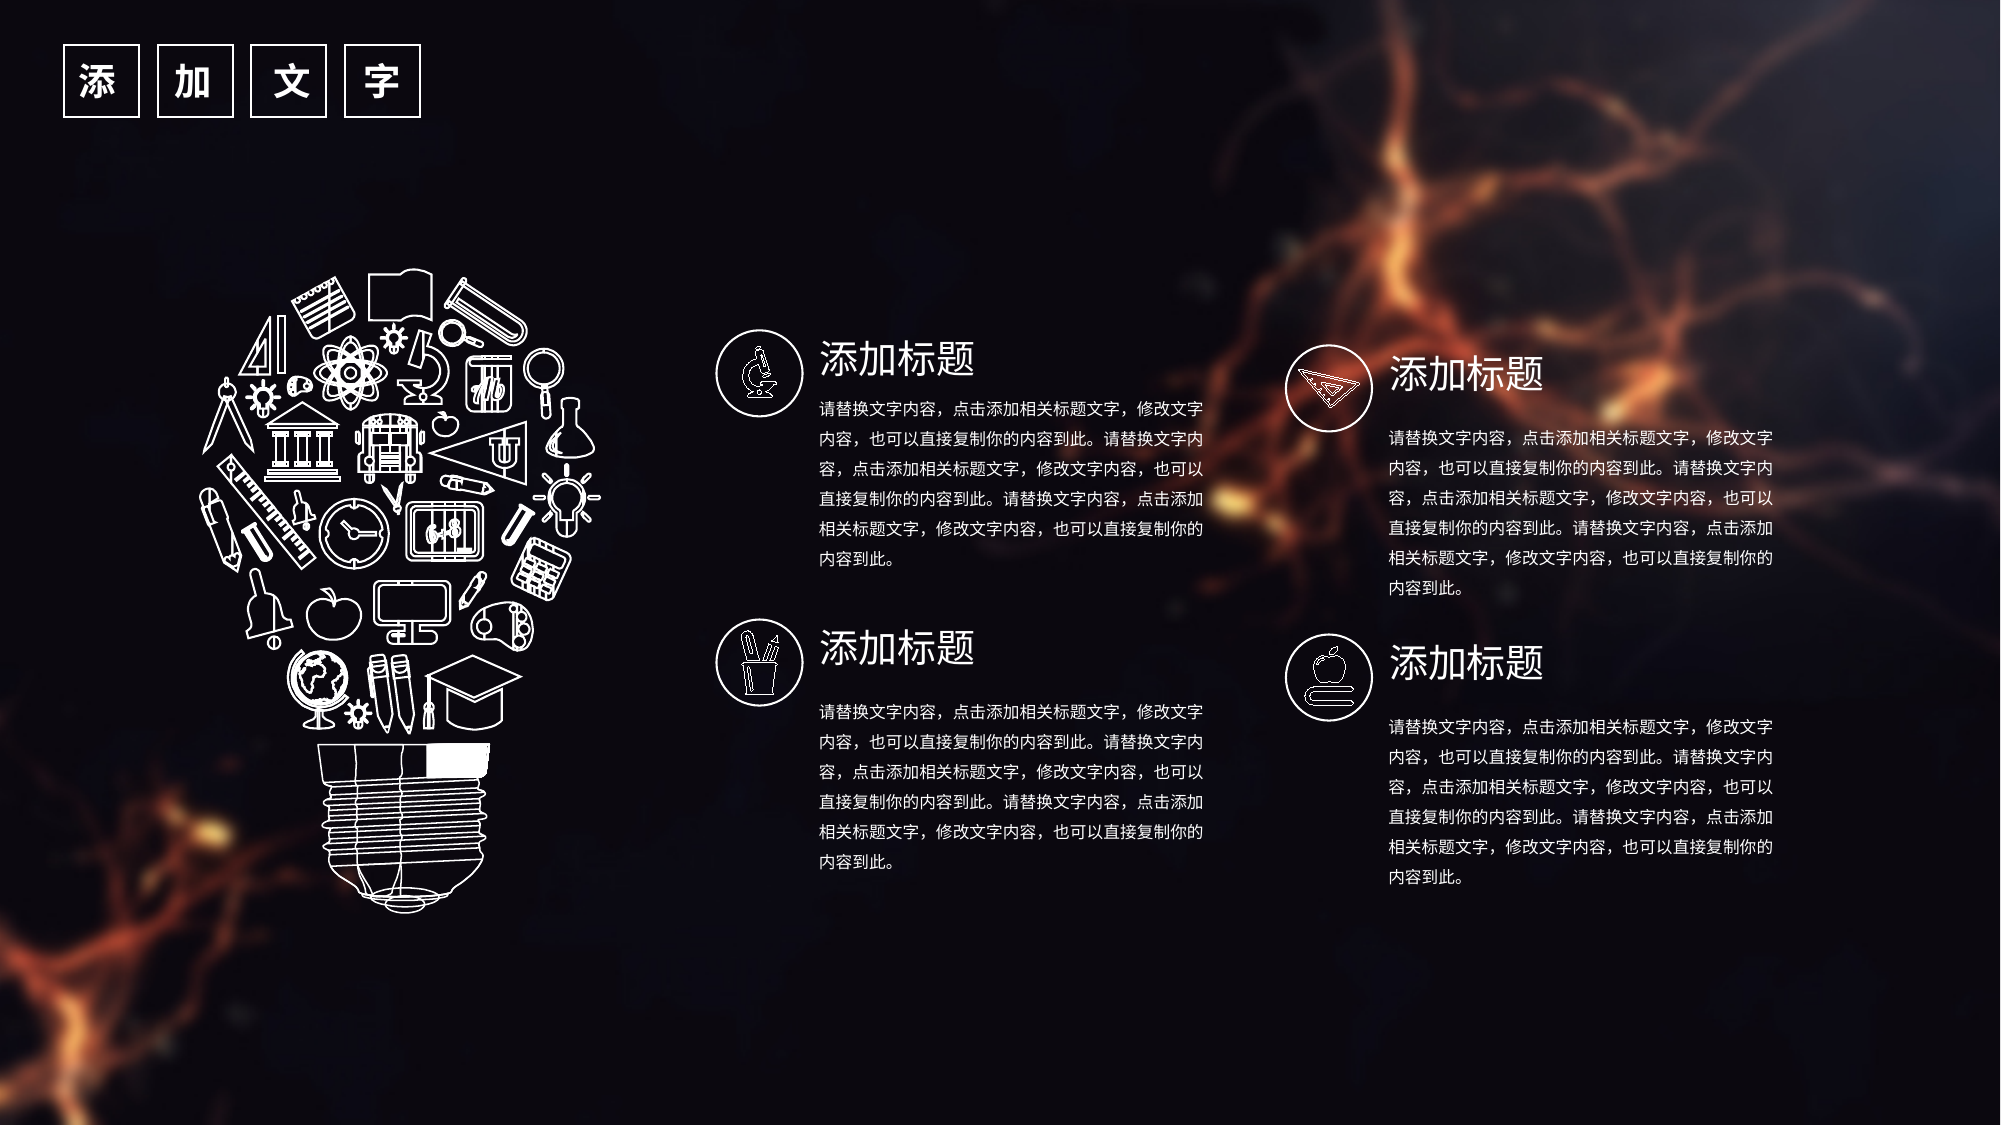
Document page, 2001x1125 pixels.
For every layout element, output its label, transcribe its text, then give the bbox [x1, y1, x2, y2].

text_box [424, 655, 521, 730]
picture [0, 0, 2001, 1125]
text_box [363, 414, 417, 426]
text_box [430, 421, 526, 485]
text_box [502, 504, 535, 546]
text_box [542, 473, 553, 483]
text_box [348, 700, 367, 726]
text_box [384, 324, 404, 354]
text_box [355, 431, 360, 444]
text_box [365, 474, 374, 483]
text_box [317, 726, 490, 913]
text_box [267, 636, 281, 649]
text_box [242, 523, 273, 561]
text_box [319, 498, 389, 569]
text_box [397, 330, 449, 404]
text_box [382, 483, 403, 515]
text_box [393, 655, 415, 726]
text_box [716, 619, 803, 706]
text_box 添加标题 [1374, 631, 1560, 693]
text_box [287, 650, 348, 729]
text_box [306, 588, 361, 640]
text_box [432, 412, 459, 437]
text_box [264, 402, 340, 482]
text_box [459, 572, 487, 609]
text_box [253, 380, 276, 418]
text_box [200, 488, 242, 572]
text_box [1285, 634, 1373, 721]
text_box [588, 495, 600, 500]
text_box [546, 397, 594, 458]
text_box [716, 330, 803, 417]
text_box 添加标题 [805, 615, 991, 678]
text_box [511, 538, 571, 601]
text_box 请替换文字内容，点击添加相关标题文字，修改文字内容，也可以直接复制你的内容到此。请替换文字内容，点击添加相关标题文字，修改文字内容，也可以直接复制你的内容到此。请替换文字内容，点击添加相关标题文字，修改文字内容，也可以直接复制你的内容到此。 [1373, 410, 1795, 605]
text_box [217, 454, 316, 569]
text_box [367, 654, 393, 728]
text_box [439, 320, 484, 347]
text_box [203, 377, 253, 452]
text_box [239, 315, 286, 375]
text_box [581, 512, 591, 522]
text_box [466, 356, 512, 412]
text_box [369, 269, 432, 321]
text_box [358, 427, 422, 472]
text_box 请替换文字内容，点击添加相关标题文字，修改文字内容，也可以直接复制你的内容到此。请替换文字内容，点击添加相关标题文字，修改文字内容，也可以直接复制你的内容到此。请替换文字内容，点击添加相关标题文字，修改文字内容，也可以直接复制你的内容到此。 [804, 381, 1226, 577]
text_box [440, 475, 494, 495]
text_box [444, 278, 527, 346]
text_box [533, 495, 545, 500]
text_box [419, 431, 425, 444]
text_box 添加标题 [805, 326, 991, 389]
text_box [548, 479, 586, 537]
text_box [471, 602, 533, 651]
text_box [542, 512, 553, 522]
text_box [292, 490, 316, 525]
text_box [314, 336, 387, 410]
text_box [303, 523, 310, 530]
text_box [524, 348, 564, 419]
text_box [246, 568, 293, 639]
text_box [374, 581, 451, 644]
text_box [1285, 345, 1373, 432]
text_box 请替换文字内容，点击添加相关标题文字，修改文字内容，也可以直接复制你的内容到此。请替换文字内容，点击添加相关标题文字，修改文字内容，也可以直接复制你的内容到此。请替换文字内容，点击添加相关标题文字，修改文字内容，也可以直接复制你的内容到此。 [1373, 699, 1795, 895]
text_box [405, 474, 415, 483]
text_box 请替换文字内容，点击添加相关标题文字，修改文字内容，也可以直接复制你的内容到此。请替换文字内容，点击添加相关标题文字，修改文字内容，也可以直接复制你的内容到此。请替换文字内容，点击添加相关标题文字，修改文字内容，也可以直接复制你的内容到此。 [804, 684, 1226, 879]
text_box [581, 473, 591, 483]
text_box [406, 502, 484, 561]
text_box [565, 464, 569, 476]
text_box 添加标题 [1374, 341, 1560, 404]
text_box [292, 277, 355, 338]
text_box [287, 376, 312, 396]
